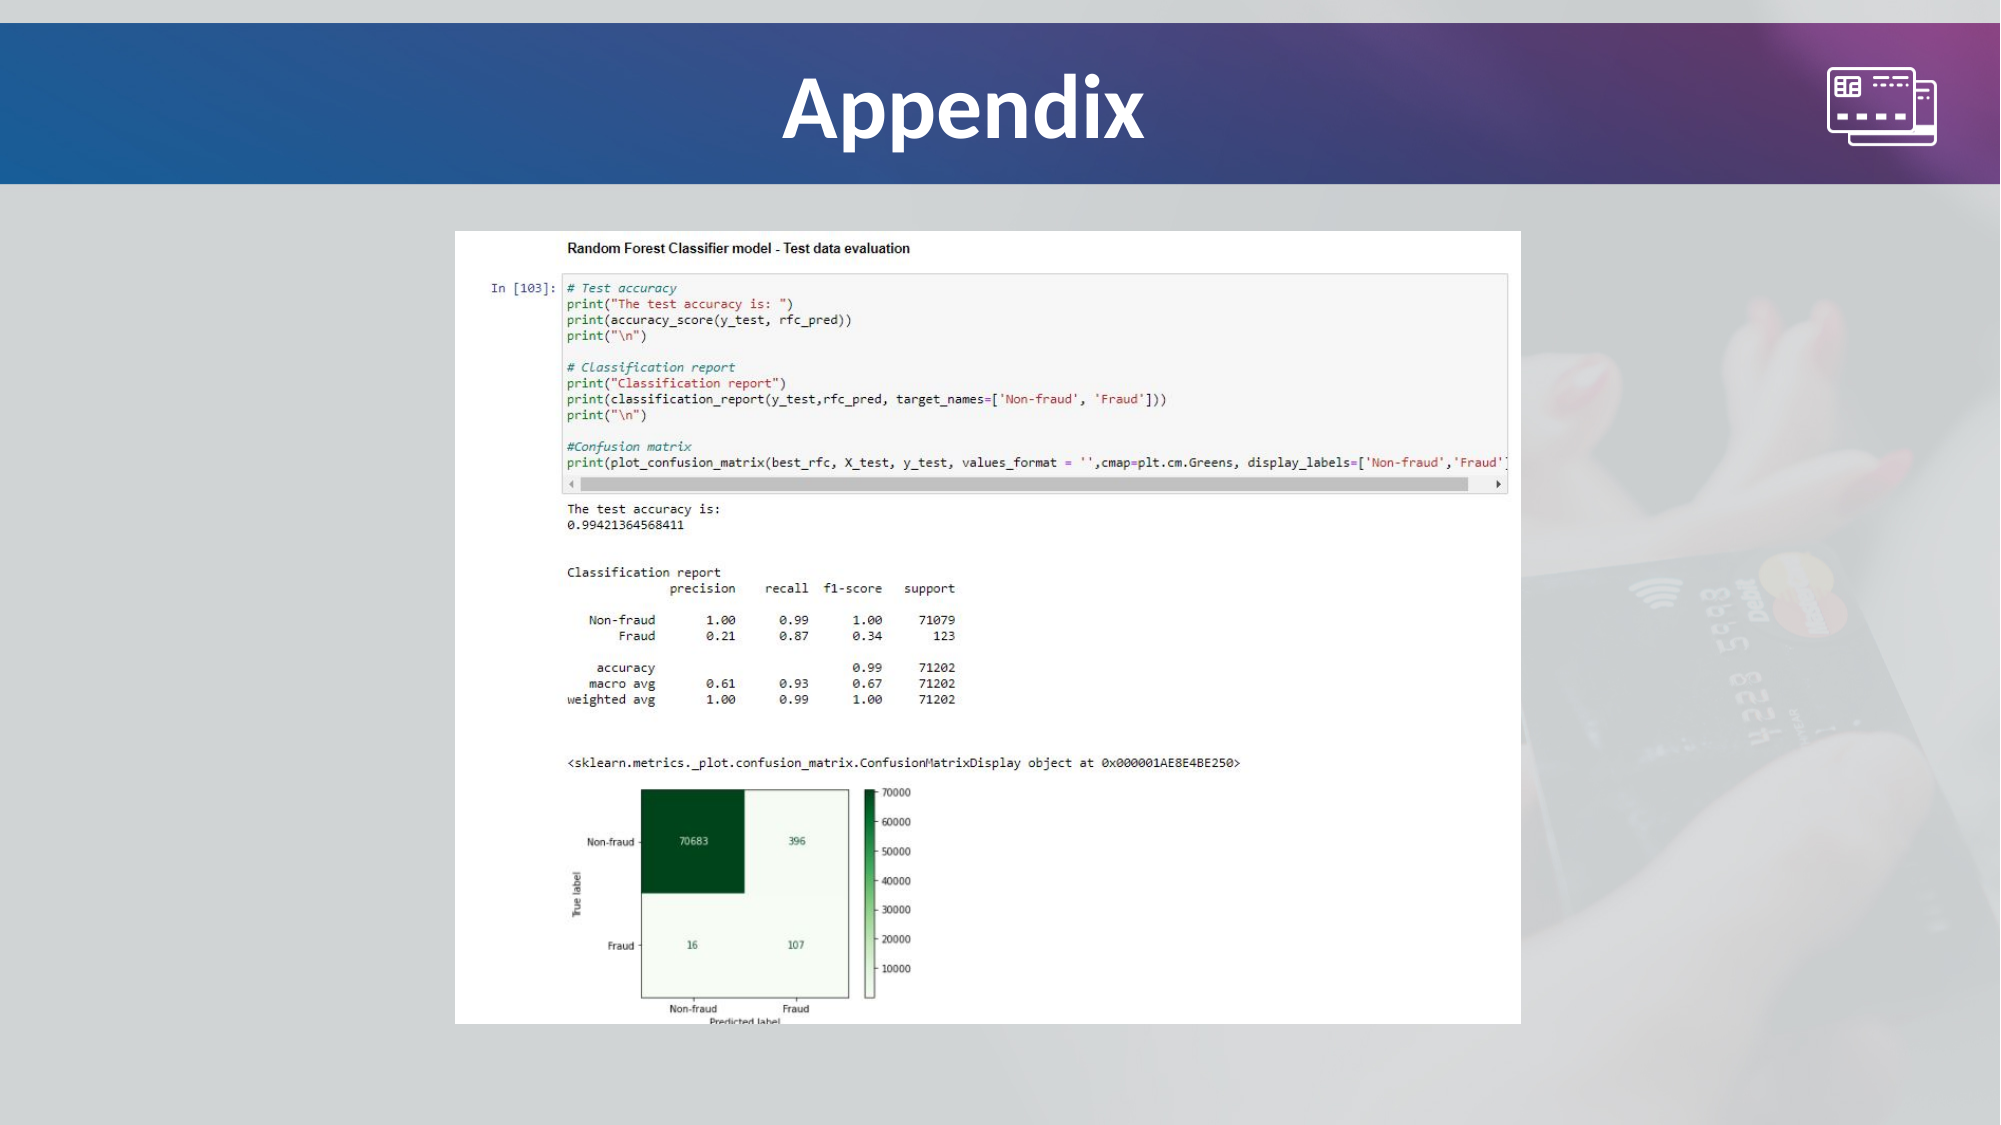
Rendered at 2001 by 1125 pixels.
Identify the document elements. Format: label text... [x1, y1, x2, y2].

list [455, 231, 1521, 1024]
picture [0, 0, 2000, 1125]
title Appendix [763, 36, 1166, 168]
